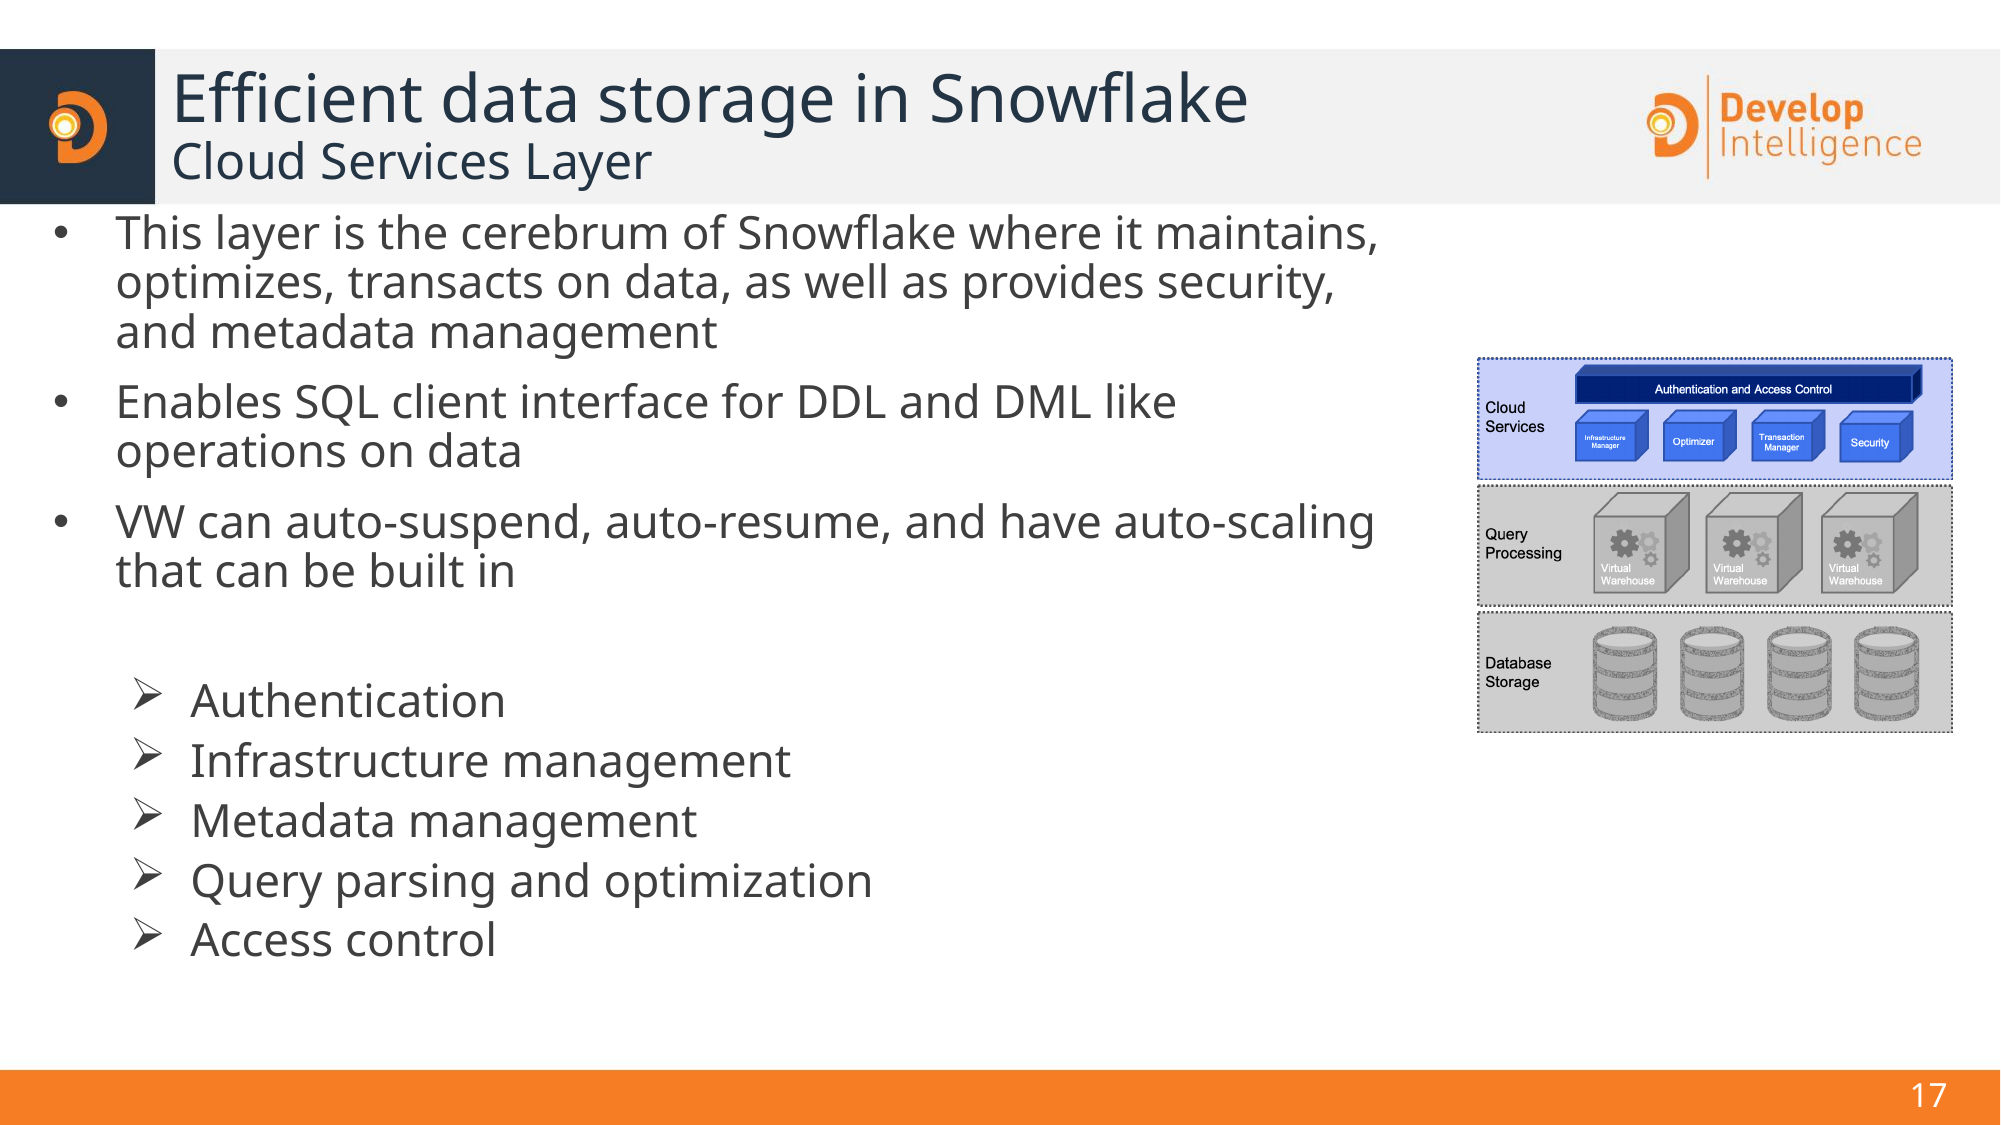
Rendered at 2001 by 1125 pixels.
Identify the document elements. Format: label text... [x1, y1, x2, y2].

list This layer is the cerebrum of Snowflake where it maintains, optimizes, transacts on data, as well as provides security, and metadata management Enables SQL client interface for DDL and DML like operations on data VW can auto-suspend, auto-resume, and have auto-scaling that can be built in Authentication Infrastructure management Metadata management Query parsing and optimization Access control [25, 202, 1422, 1025]
picture [0, 0, 2001, 1125]
slide_number 17 [1860, 1072, 1998, 1122]
title Efficient data storage in Snowflake Cloud Services Layer [156, 53, 1999, 203]
